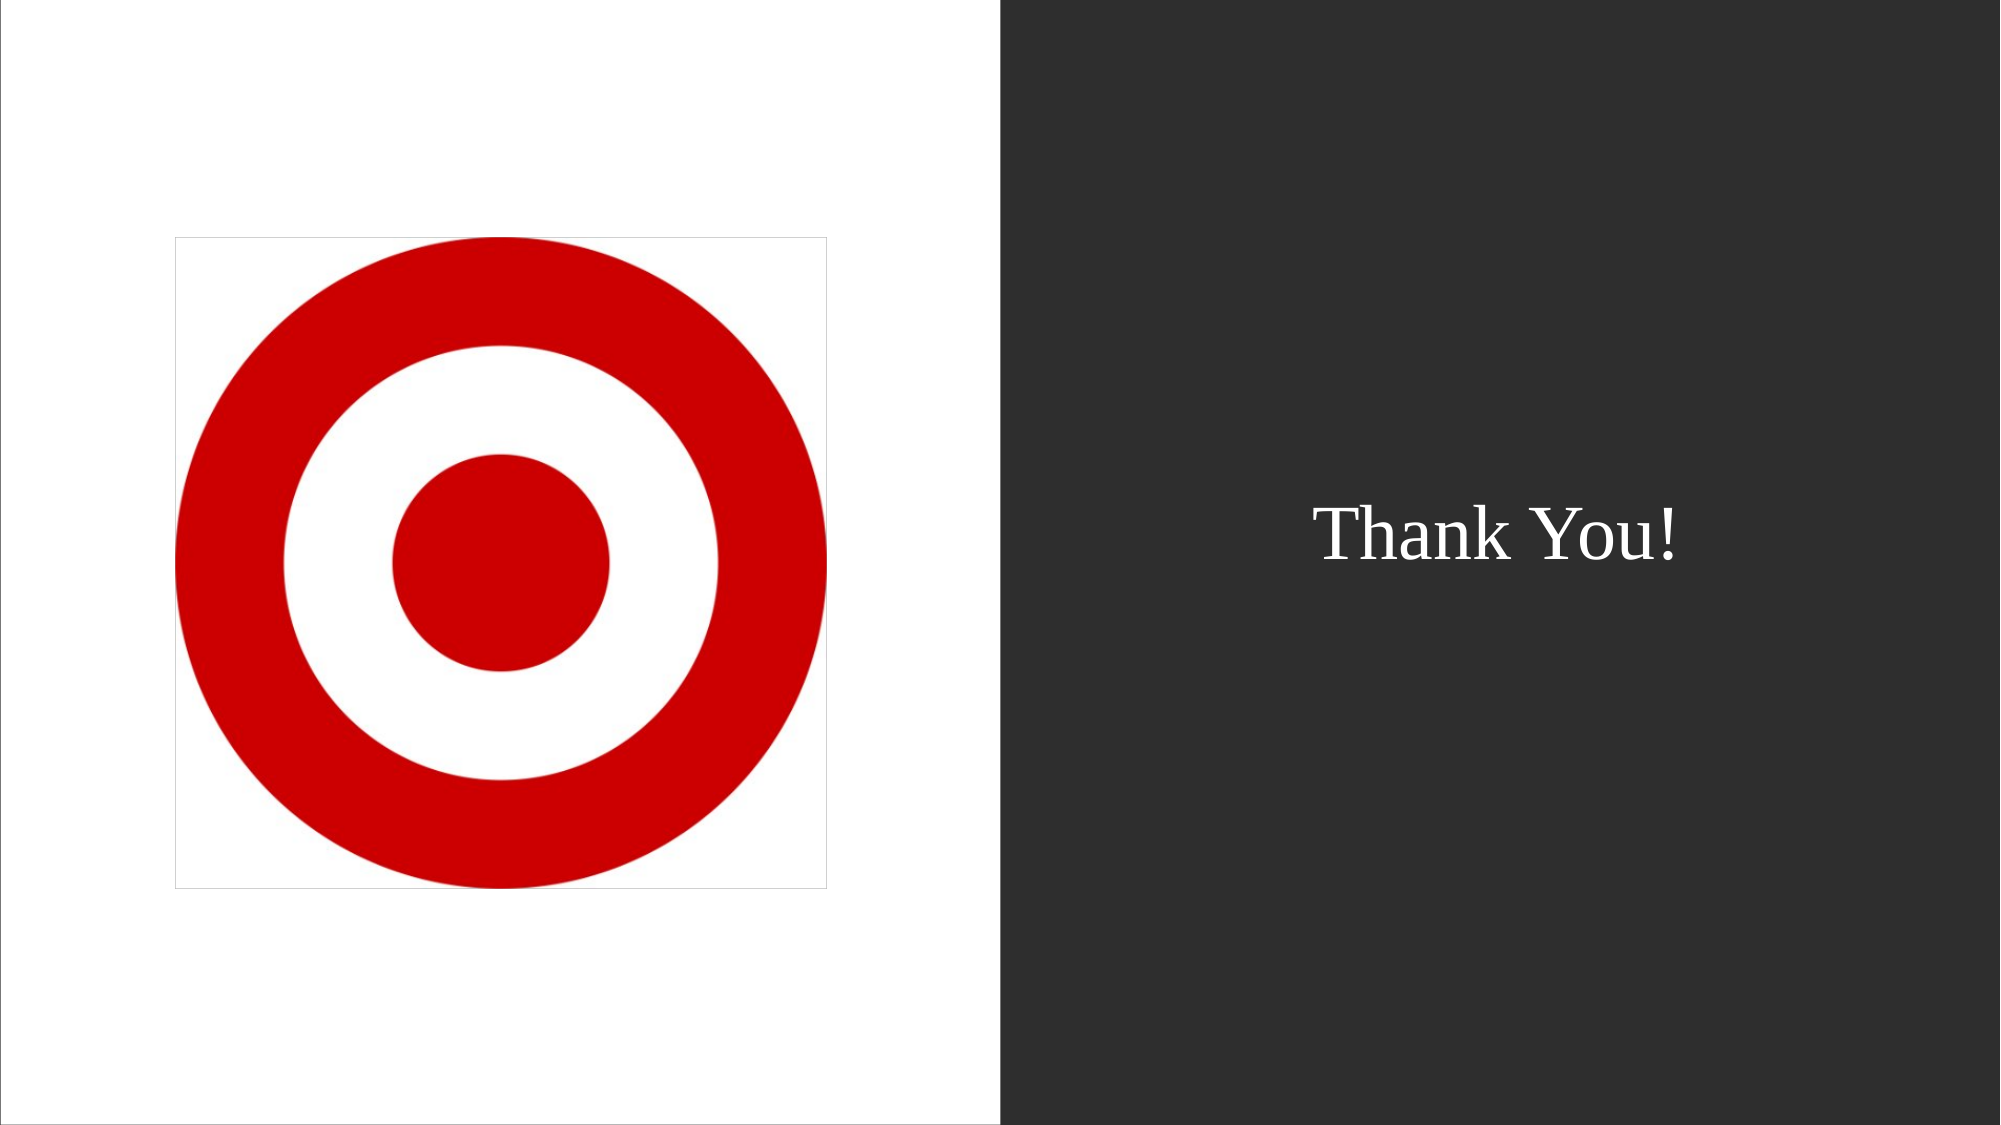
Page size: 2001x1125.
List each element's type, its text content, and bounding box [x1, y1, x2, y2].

picture [0, 0, 1001, 1125]
text_box Thank You! [1087, 400, 1907, 650]
